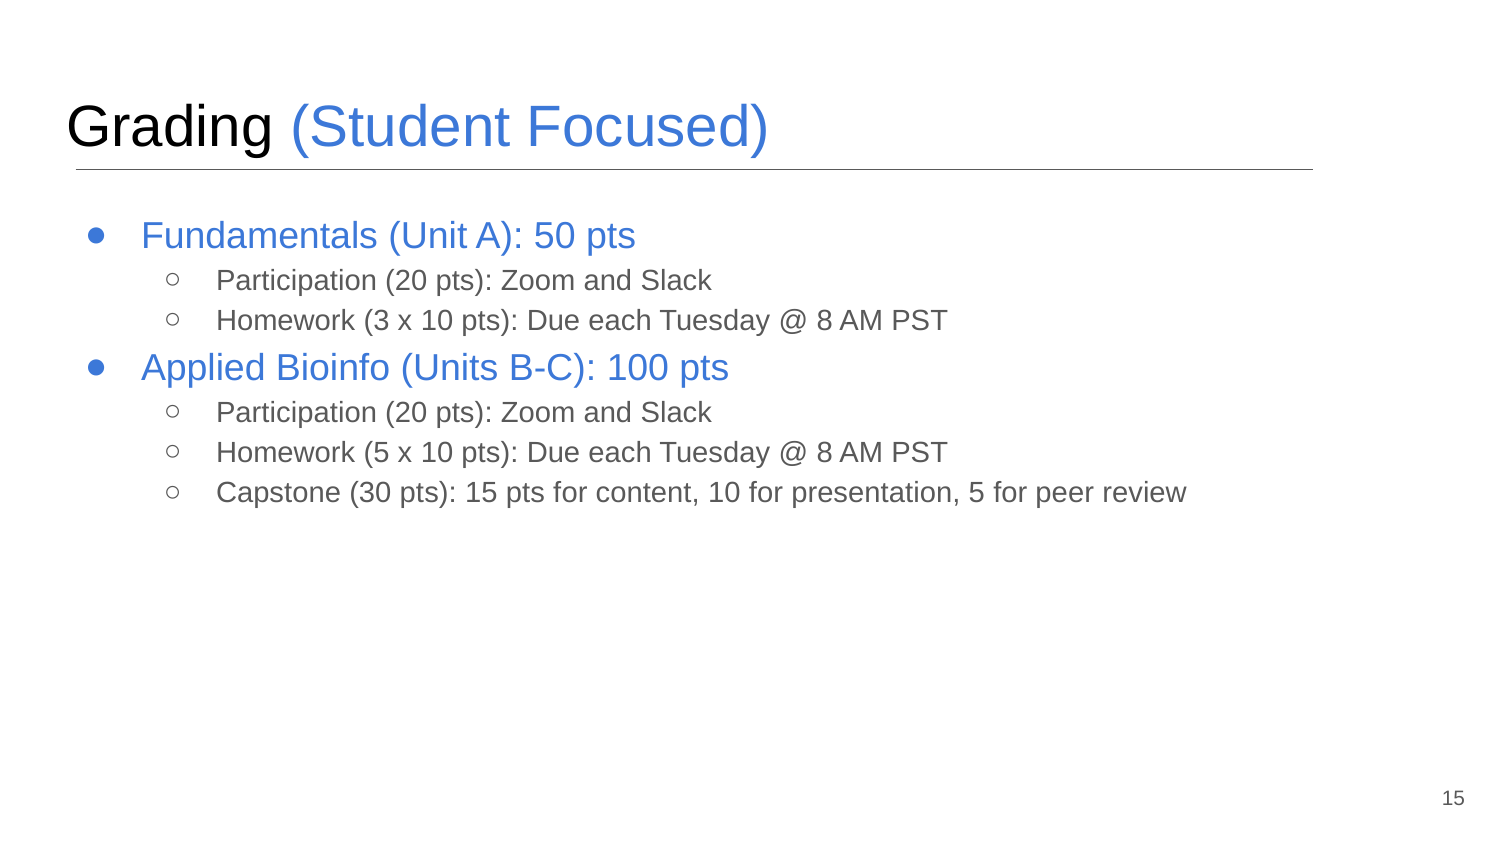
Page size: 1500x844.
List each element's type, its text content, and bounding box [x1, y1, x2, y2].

title Grading (Student Focused) [51, 72, 1449, 167]
slide_number ‹#› [1389, 764, 1480, 830]
list Fundamentals (Unit A): 50 pts Participation (20 pts): Zoom and Slack Homework (3 x 10 pts): Due each Tuesday @ 8 AM PST Applied Bioinfo (Units B-C): 100 pts Participation (20 pts): Zoom and Slack Homework (5 x 10 pts): Due each Tuesday @ 8 AM PST Capstone (30 pts): 15 pts for content, 10 for presentation, 5 for peer review [51, 189, 1449, 750]
